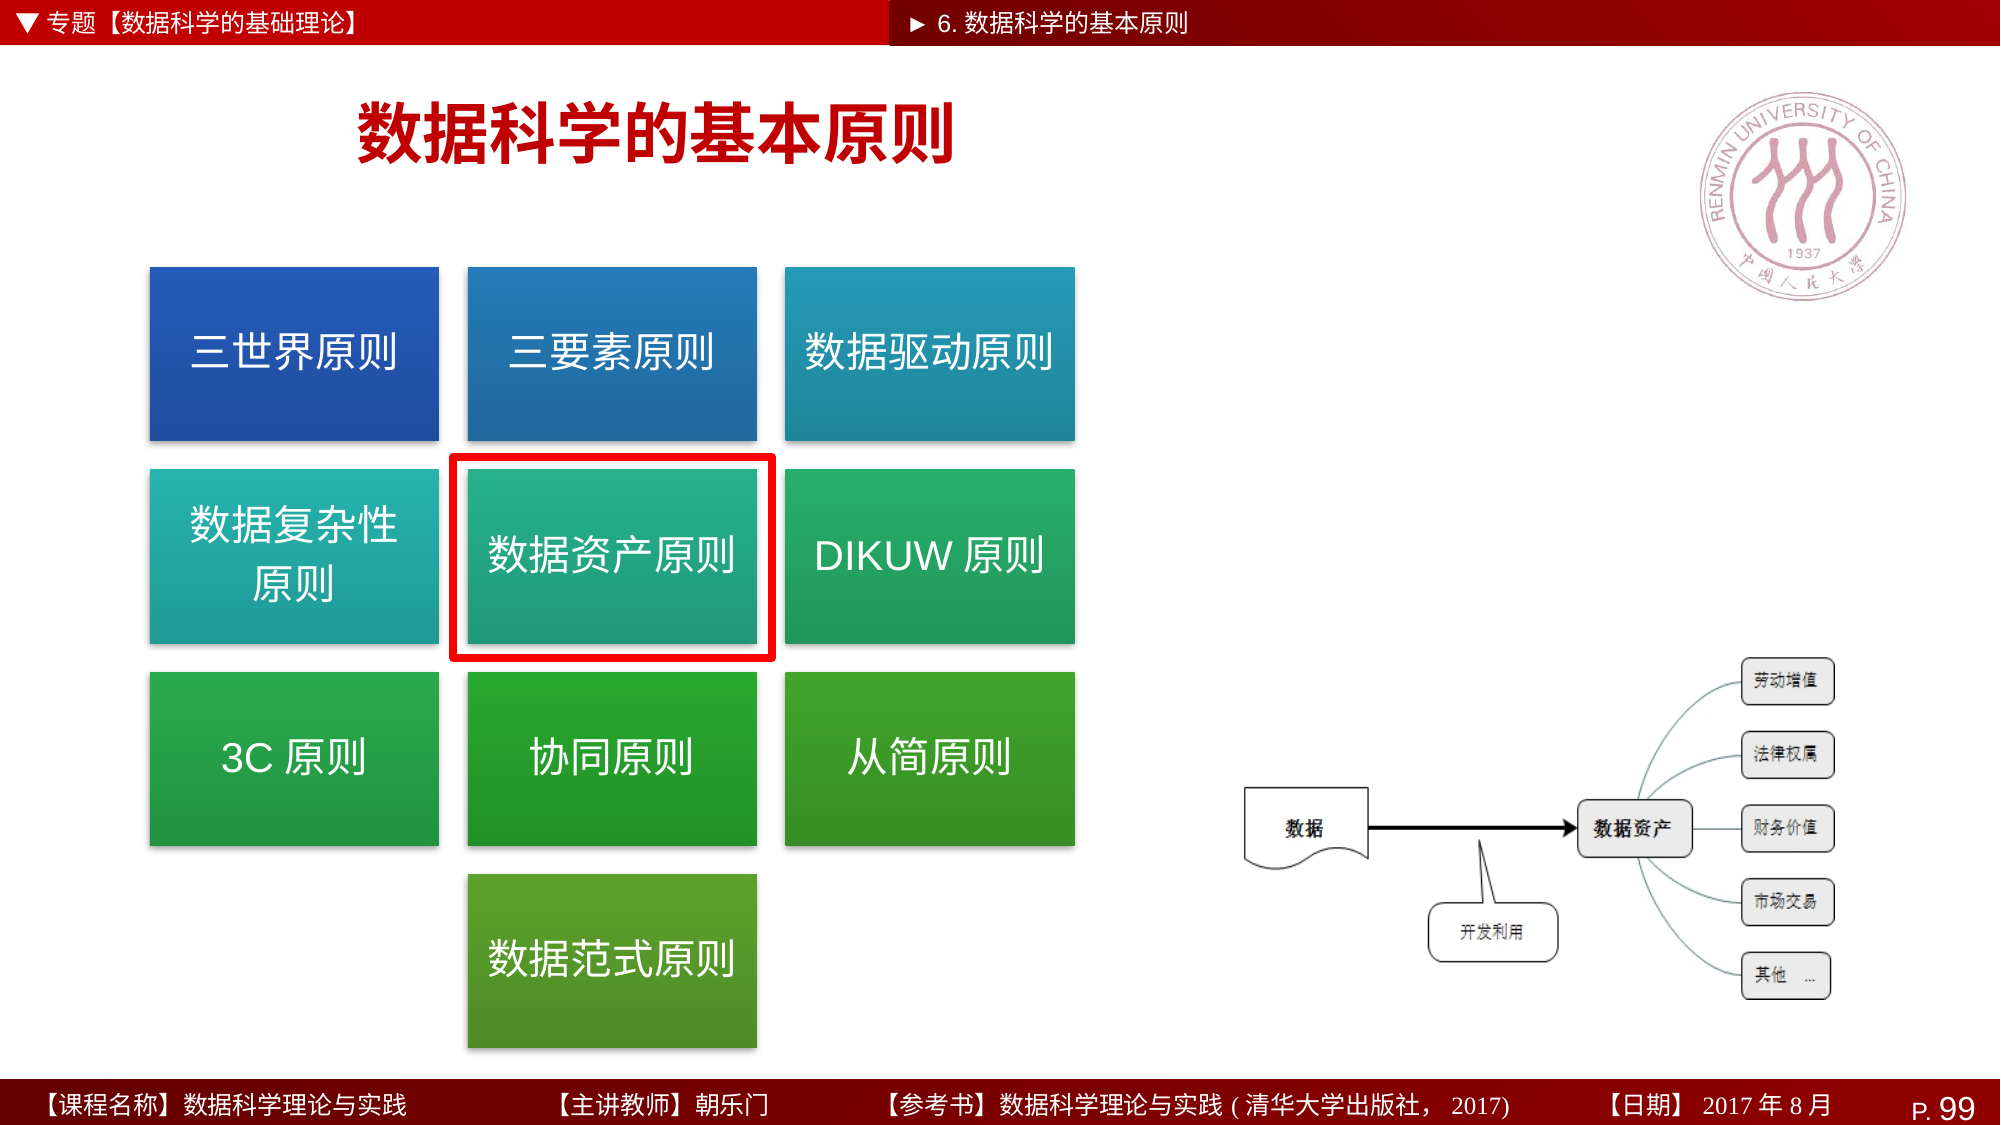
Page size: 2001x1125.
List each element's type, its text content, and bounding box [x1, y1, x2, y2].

list ► 6.数据科学的基本原则 [890, 0, 1249, 43]
list ▼专题【数据科学的基础理论】 [0, 0, 725, 43]
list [54, 267, 1170, 1049]
picture [1696, 89, 1910, 304]
picture [1243, 656, 1835, 1000]
title 数据科学的基本原则 [64, 64, 1249, 200]
